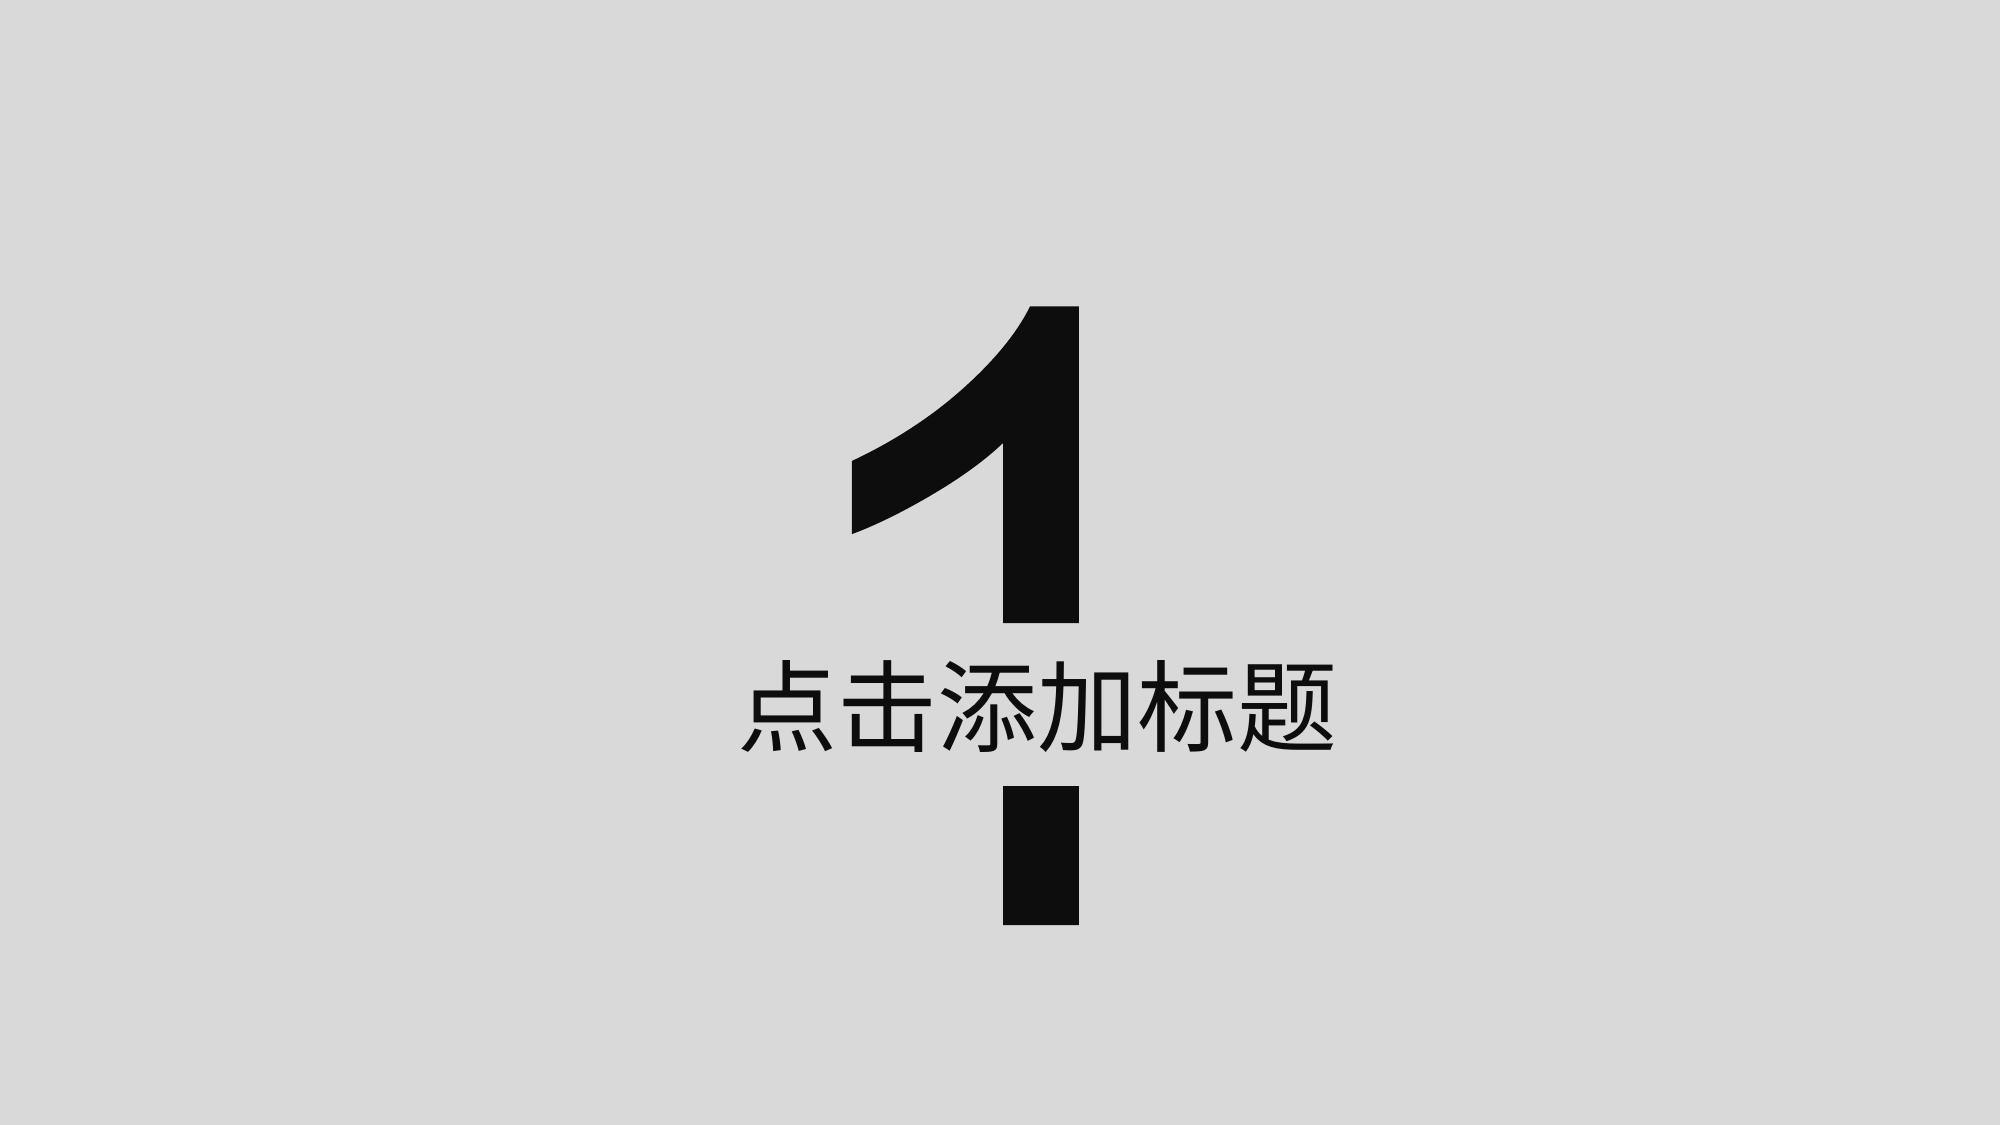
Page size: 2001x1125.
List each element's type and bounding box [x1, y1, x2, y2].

text_box [700, 306, 1376, 926]
